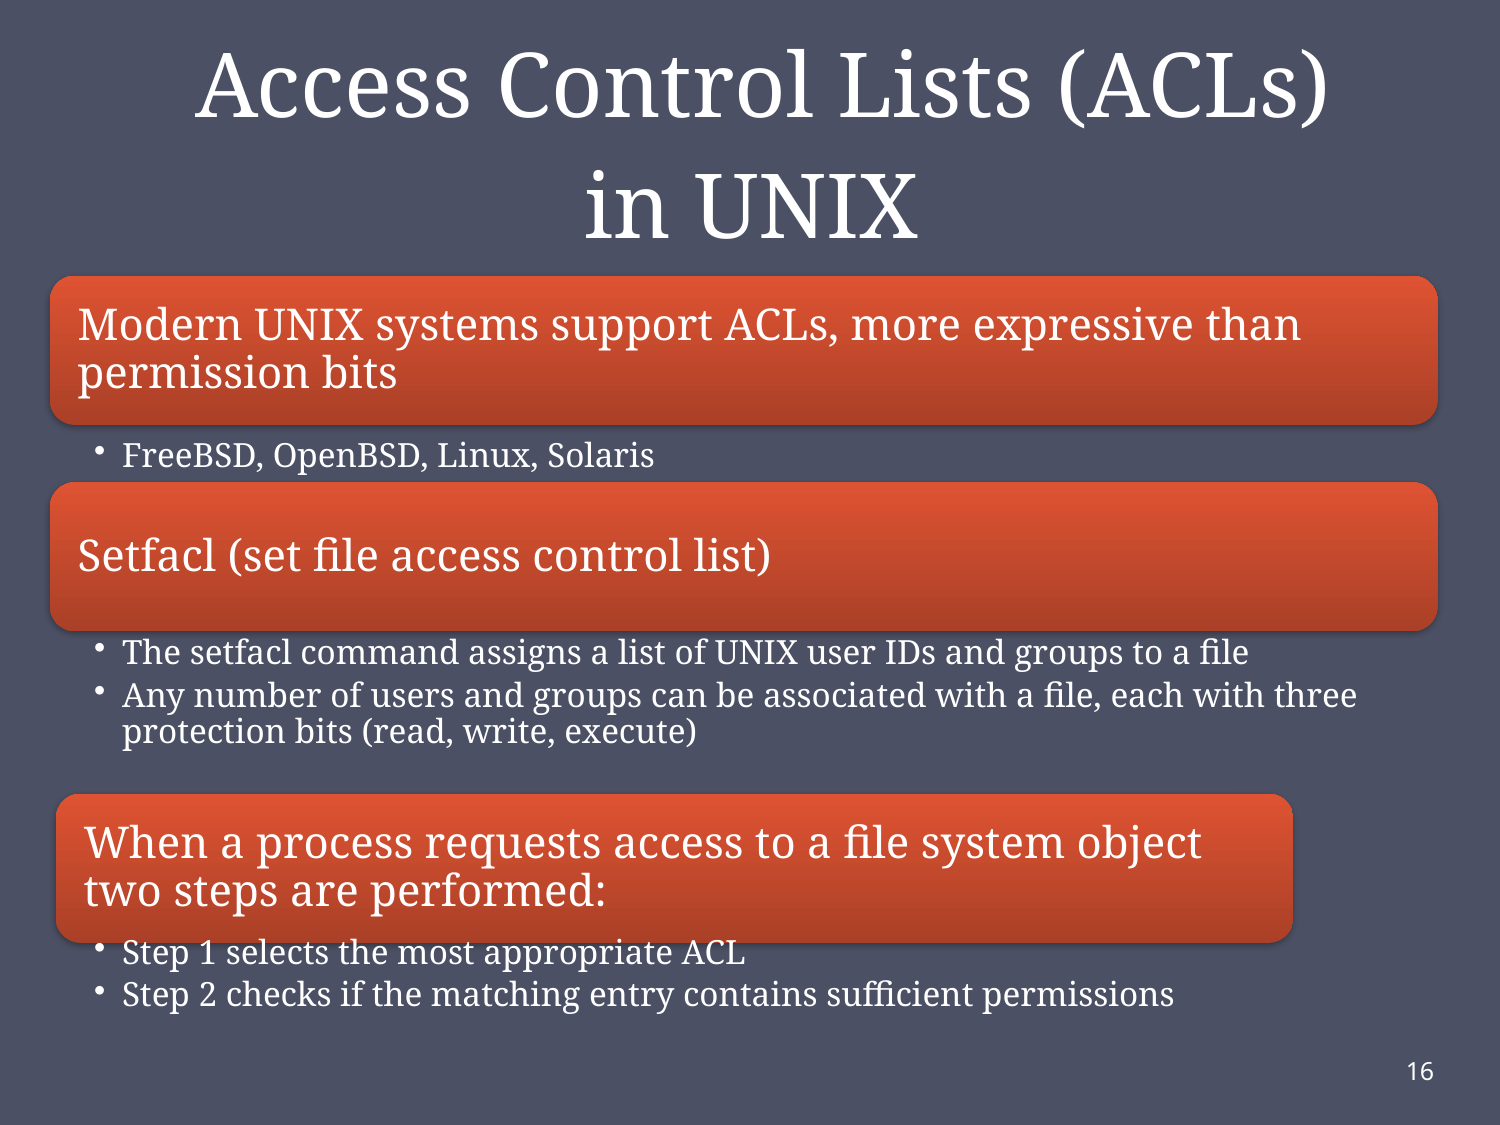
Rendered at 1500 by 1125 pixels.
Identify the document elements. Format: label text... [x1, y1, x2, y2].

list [49, 262, 1438, 1088]
slide_number 16 [1401, 1042, 1494, 1103]
title Access Control Lists (ACLs) in UNIX [76, 30, 1427, 260]
